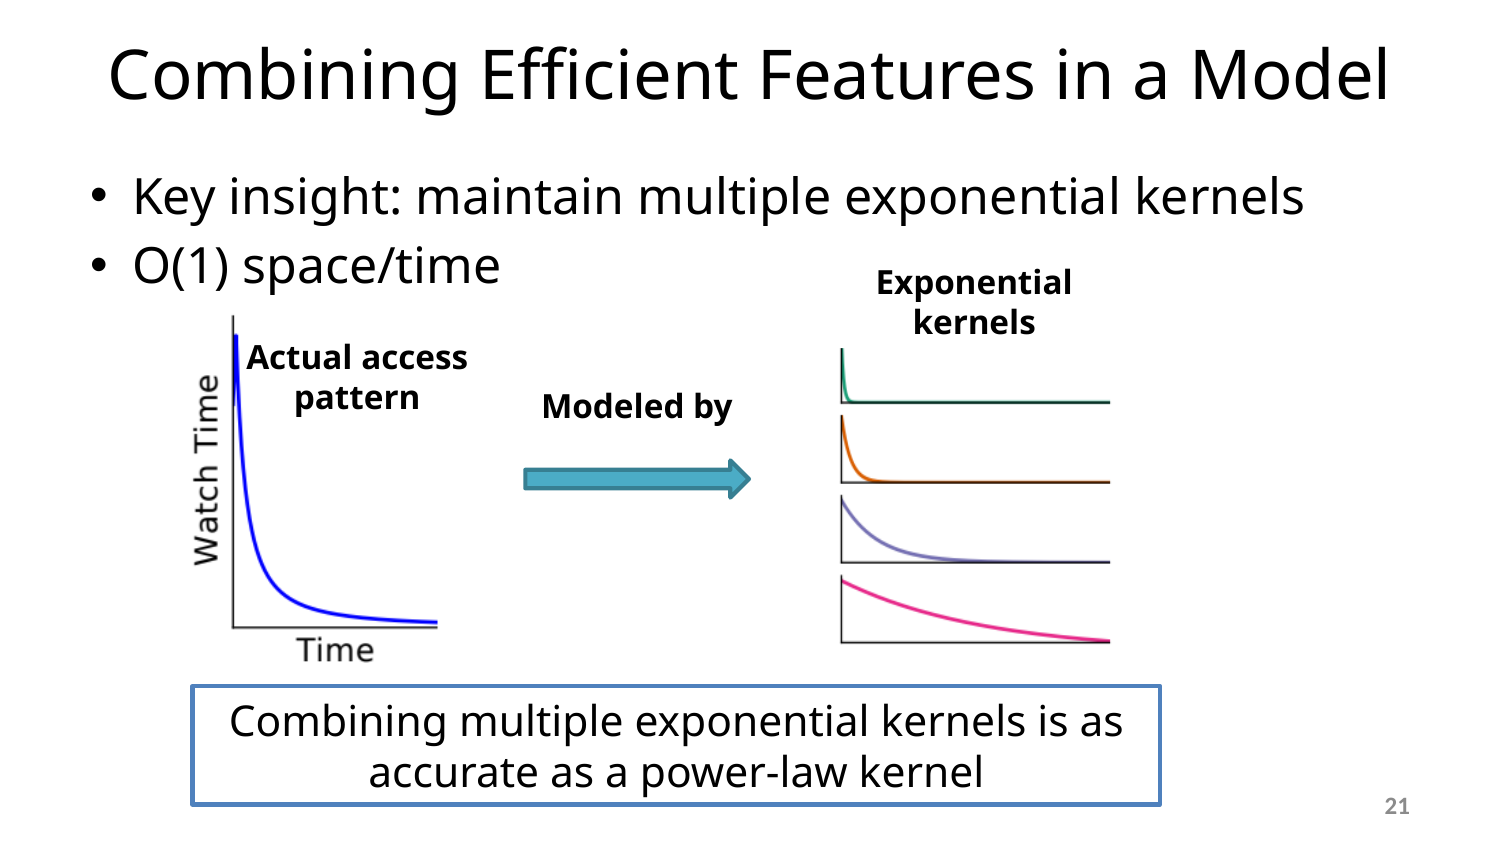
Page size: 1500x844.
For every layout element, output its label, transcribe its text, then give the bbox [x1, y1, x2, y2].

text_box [807, 272, 1142, 653]
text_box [181, 303, 525, 679]
list Key insight: maintain multiple exponential kernels O(1) space/time [75, 156, 1425, 310]
slide_number 21 [1074, 782, 1425, 827]
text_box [528, 377, 804, 498]
text_box Combining multiple exponential kernels is as accurate as a power-law kernel [192, 686, 1160, 805]
title Combining Efficient Features in a Model [75, 1, 1425, 143]
